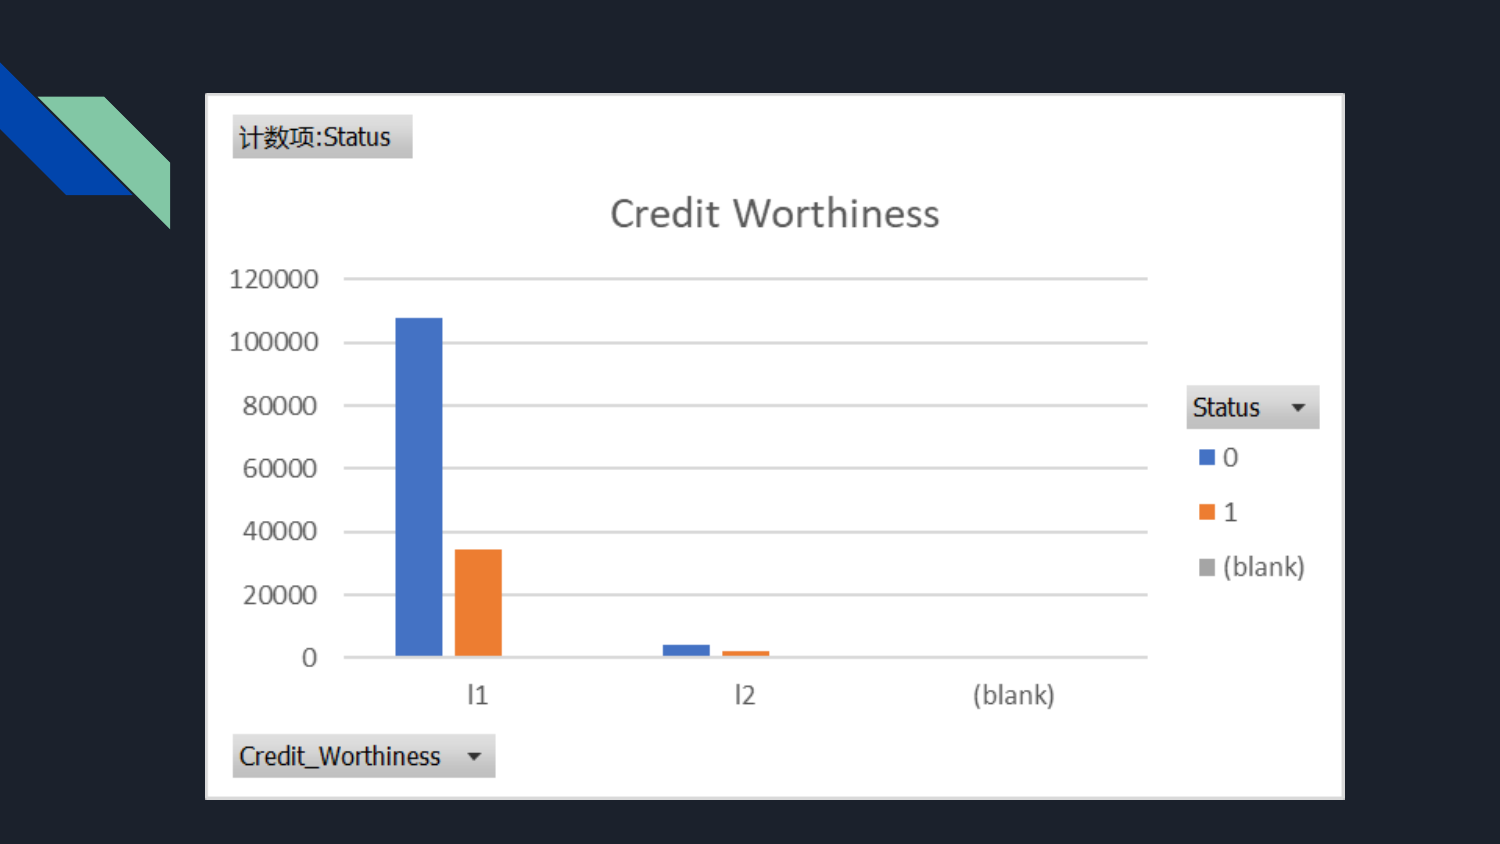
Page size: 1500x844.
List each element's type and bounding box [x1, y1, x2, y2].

picture [205, 93, 1345, 801]
